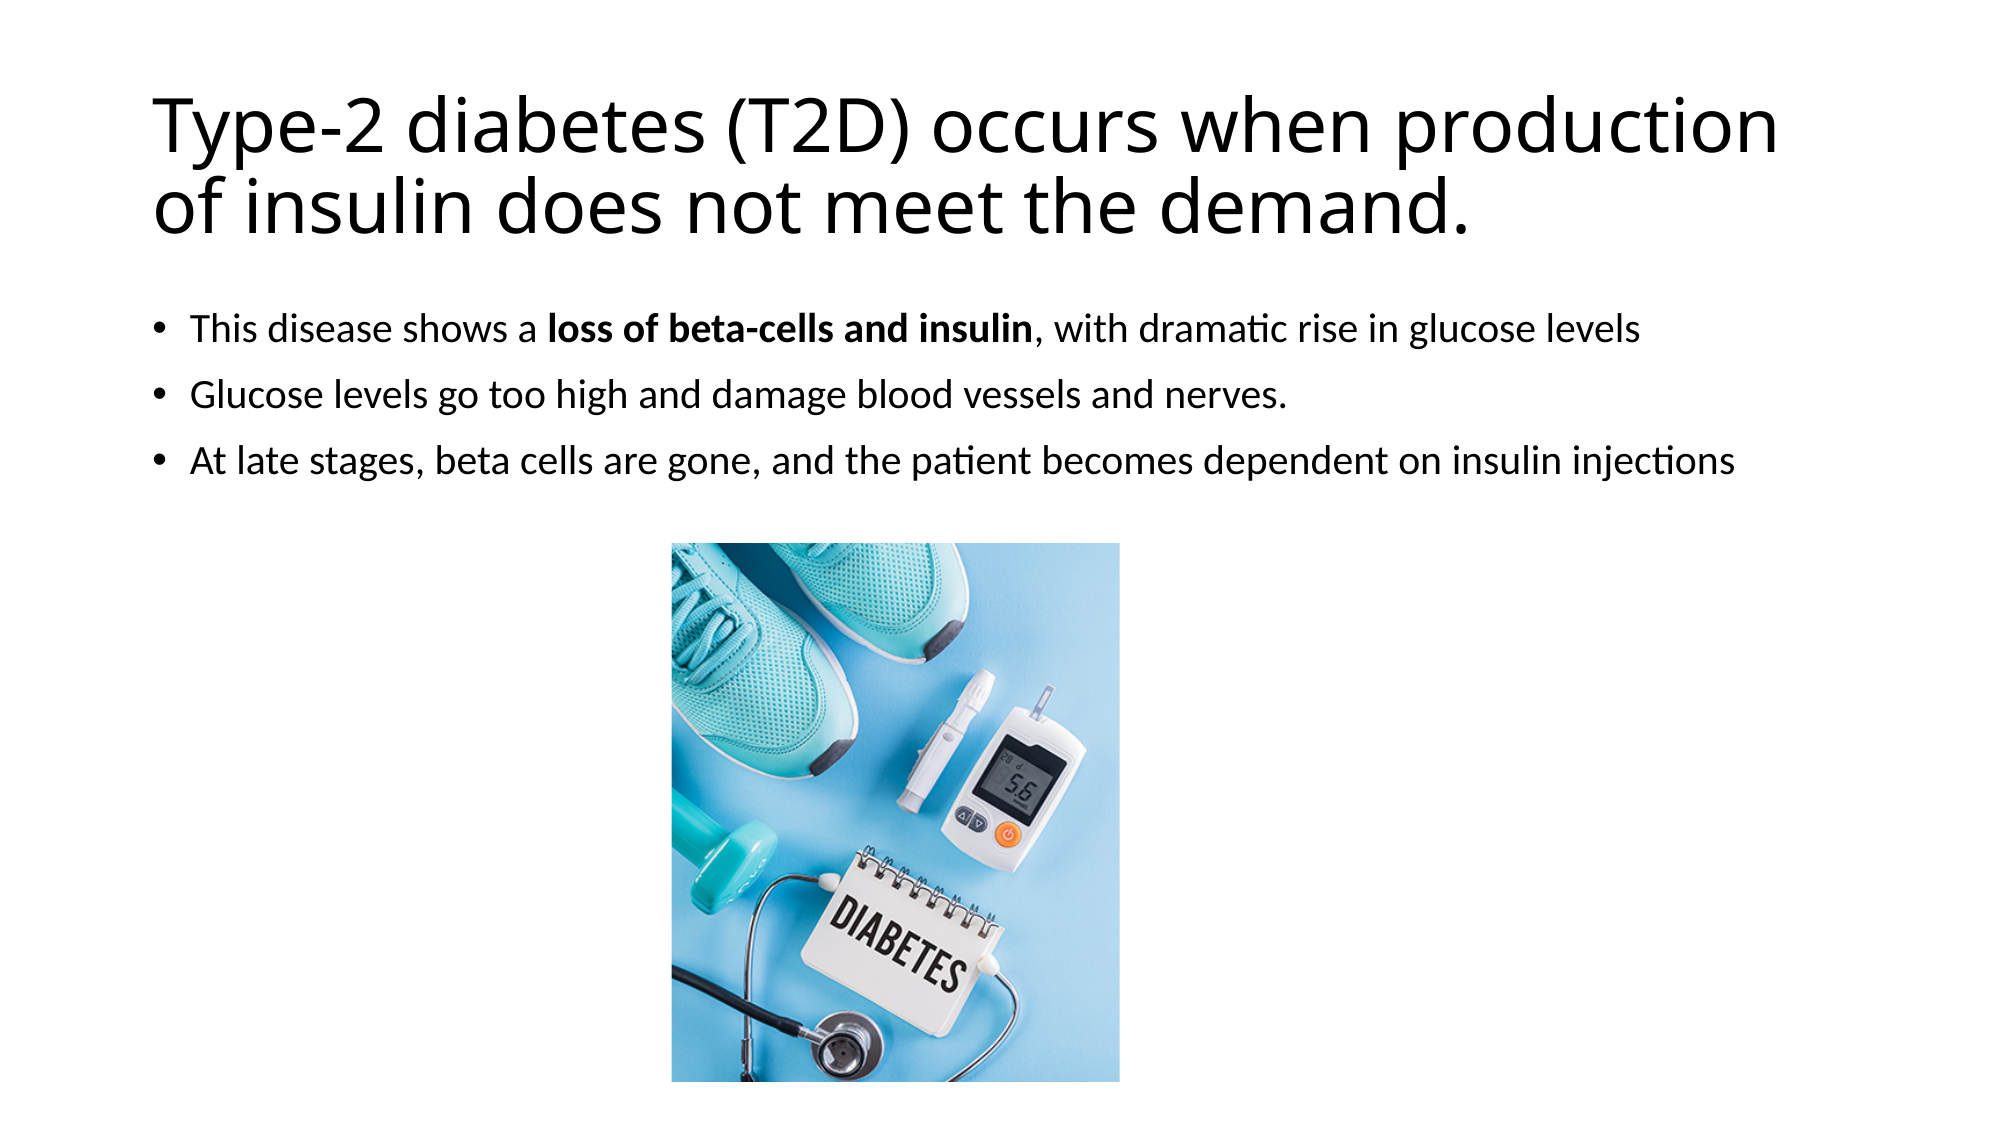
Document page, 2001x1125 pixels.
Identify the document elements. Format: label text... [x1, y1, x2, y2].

title Type-2 diabetes (T2D) occurs when production of insulin does not meet the demand. [137, 59, 1863, 278]
picture [671, 543, 1120, 1082]
list This disease shows a loss of beta-cells and insulin, with dramatic rise in glucose levels Glucose levels go too high and damage blood vessels and nerves. At late stages, beta cells are gone, and the patient becomes dependent on insulin injections [137, 299, 1863, 1014]
